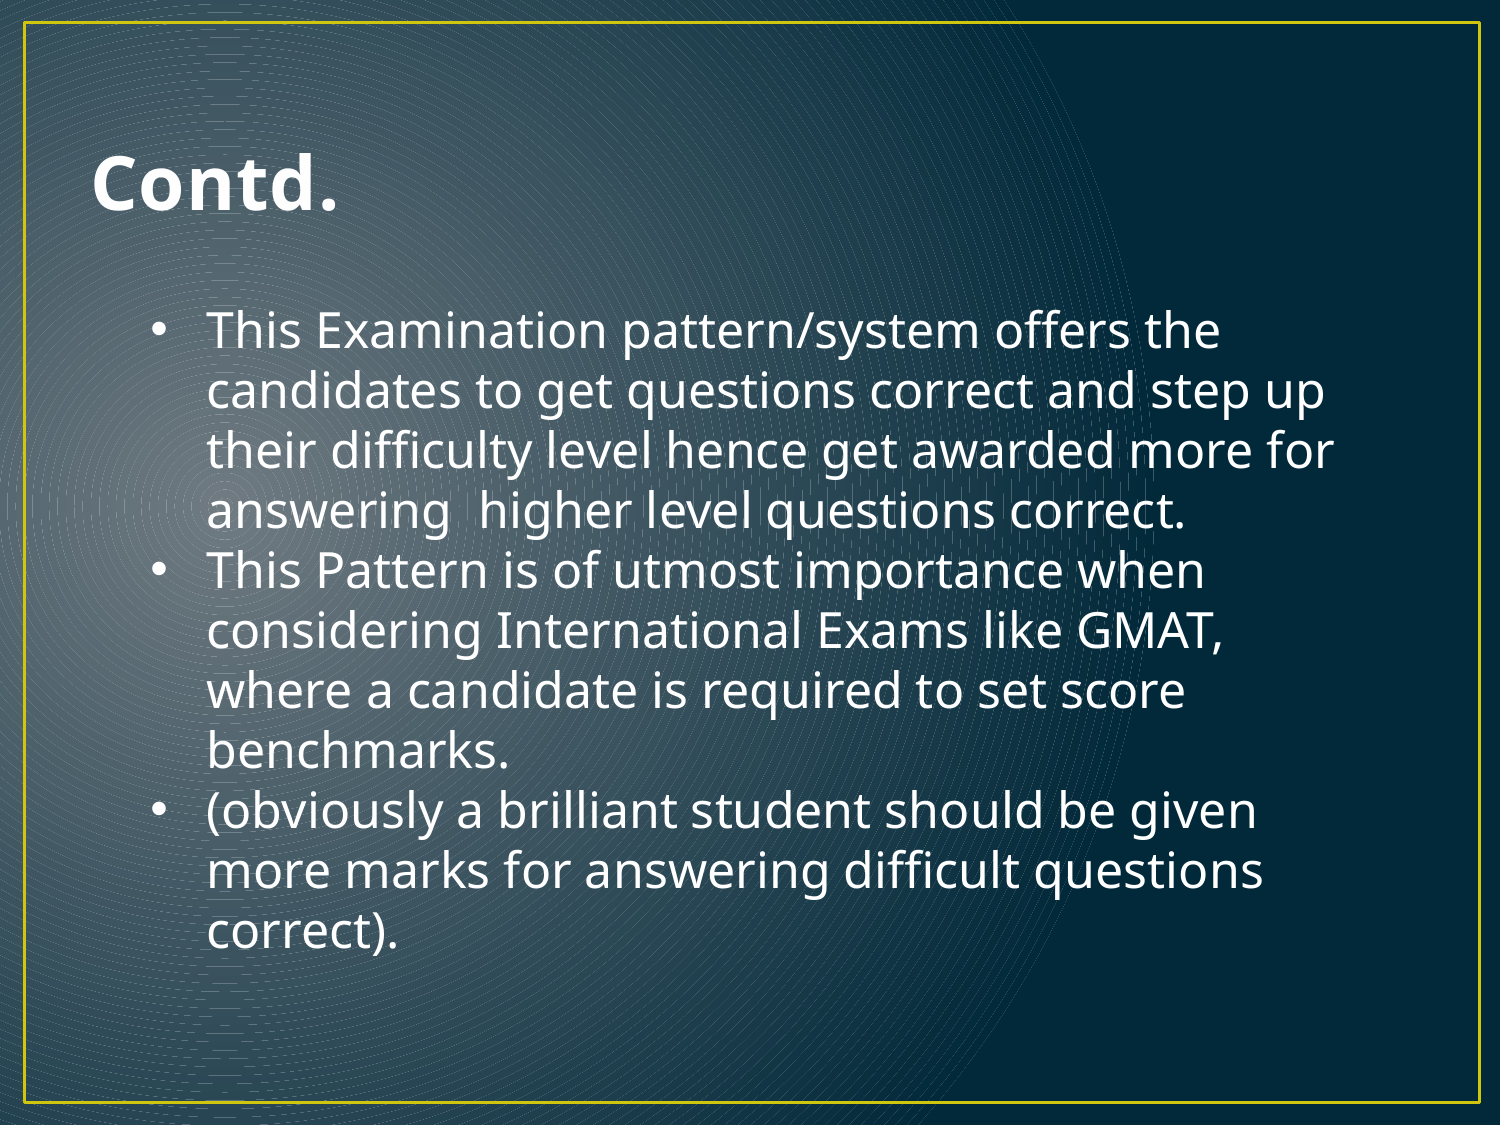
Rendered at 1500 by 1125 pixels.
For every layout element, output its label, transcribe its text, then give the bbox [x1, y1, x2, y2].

title Contd. [75, 45, 1425, 233]
text_box This Examination pattern/system offers the candidates to get questions correct and step up their difficulty level hence get awarded more for answering higher level questions correct. This Pattern is of utmost importance when considering International Exams like GMAT, where a candidate is required to set score benchmarks. (obviously a brilliant student should be given more marks for answering difficult questions correct). [135, 290, 1376, 1026]
